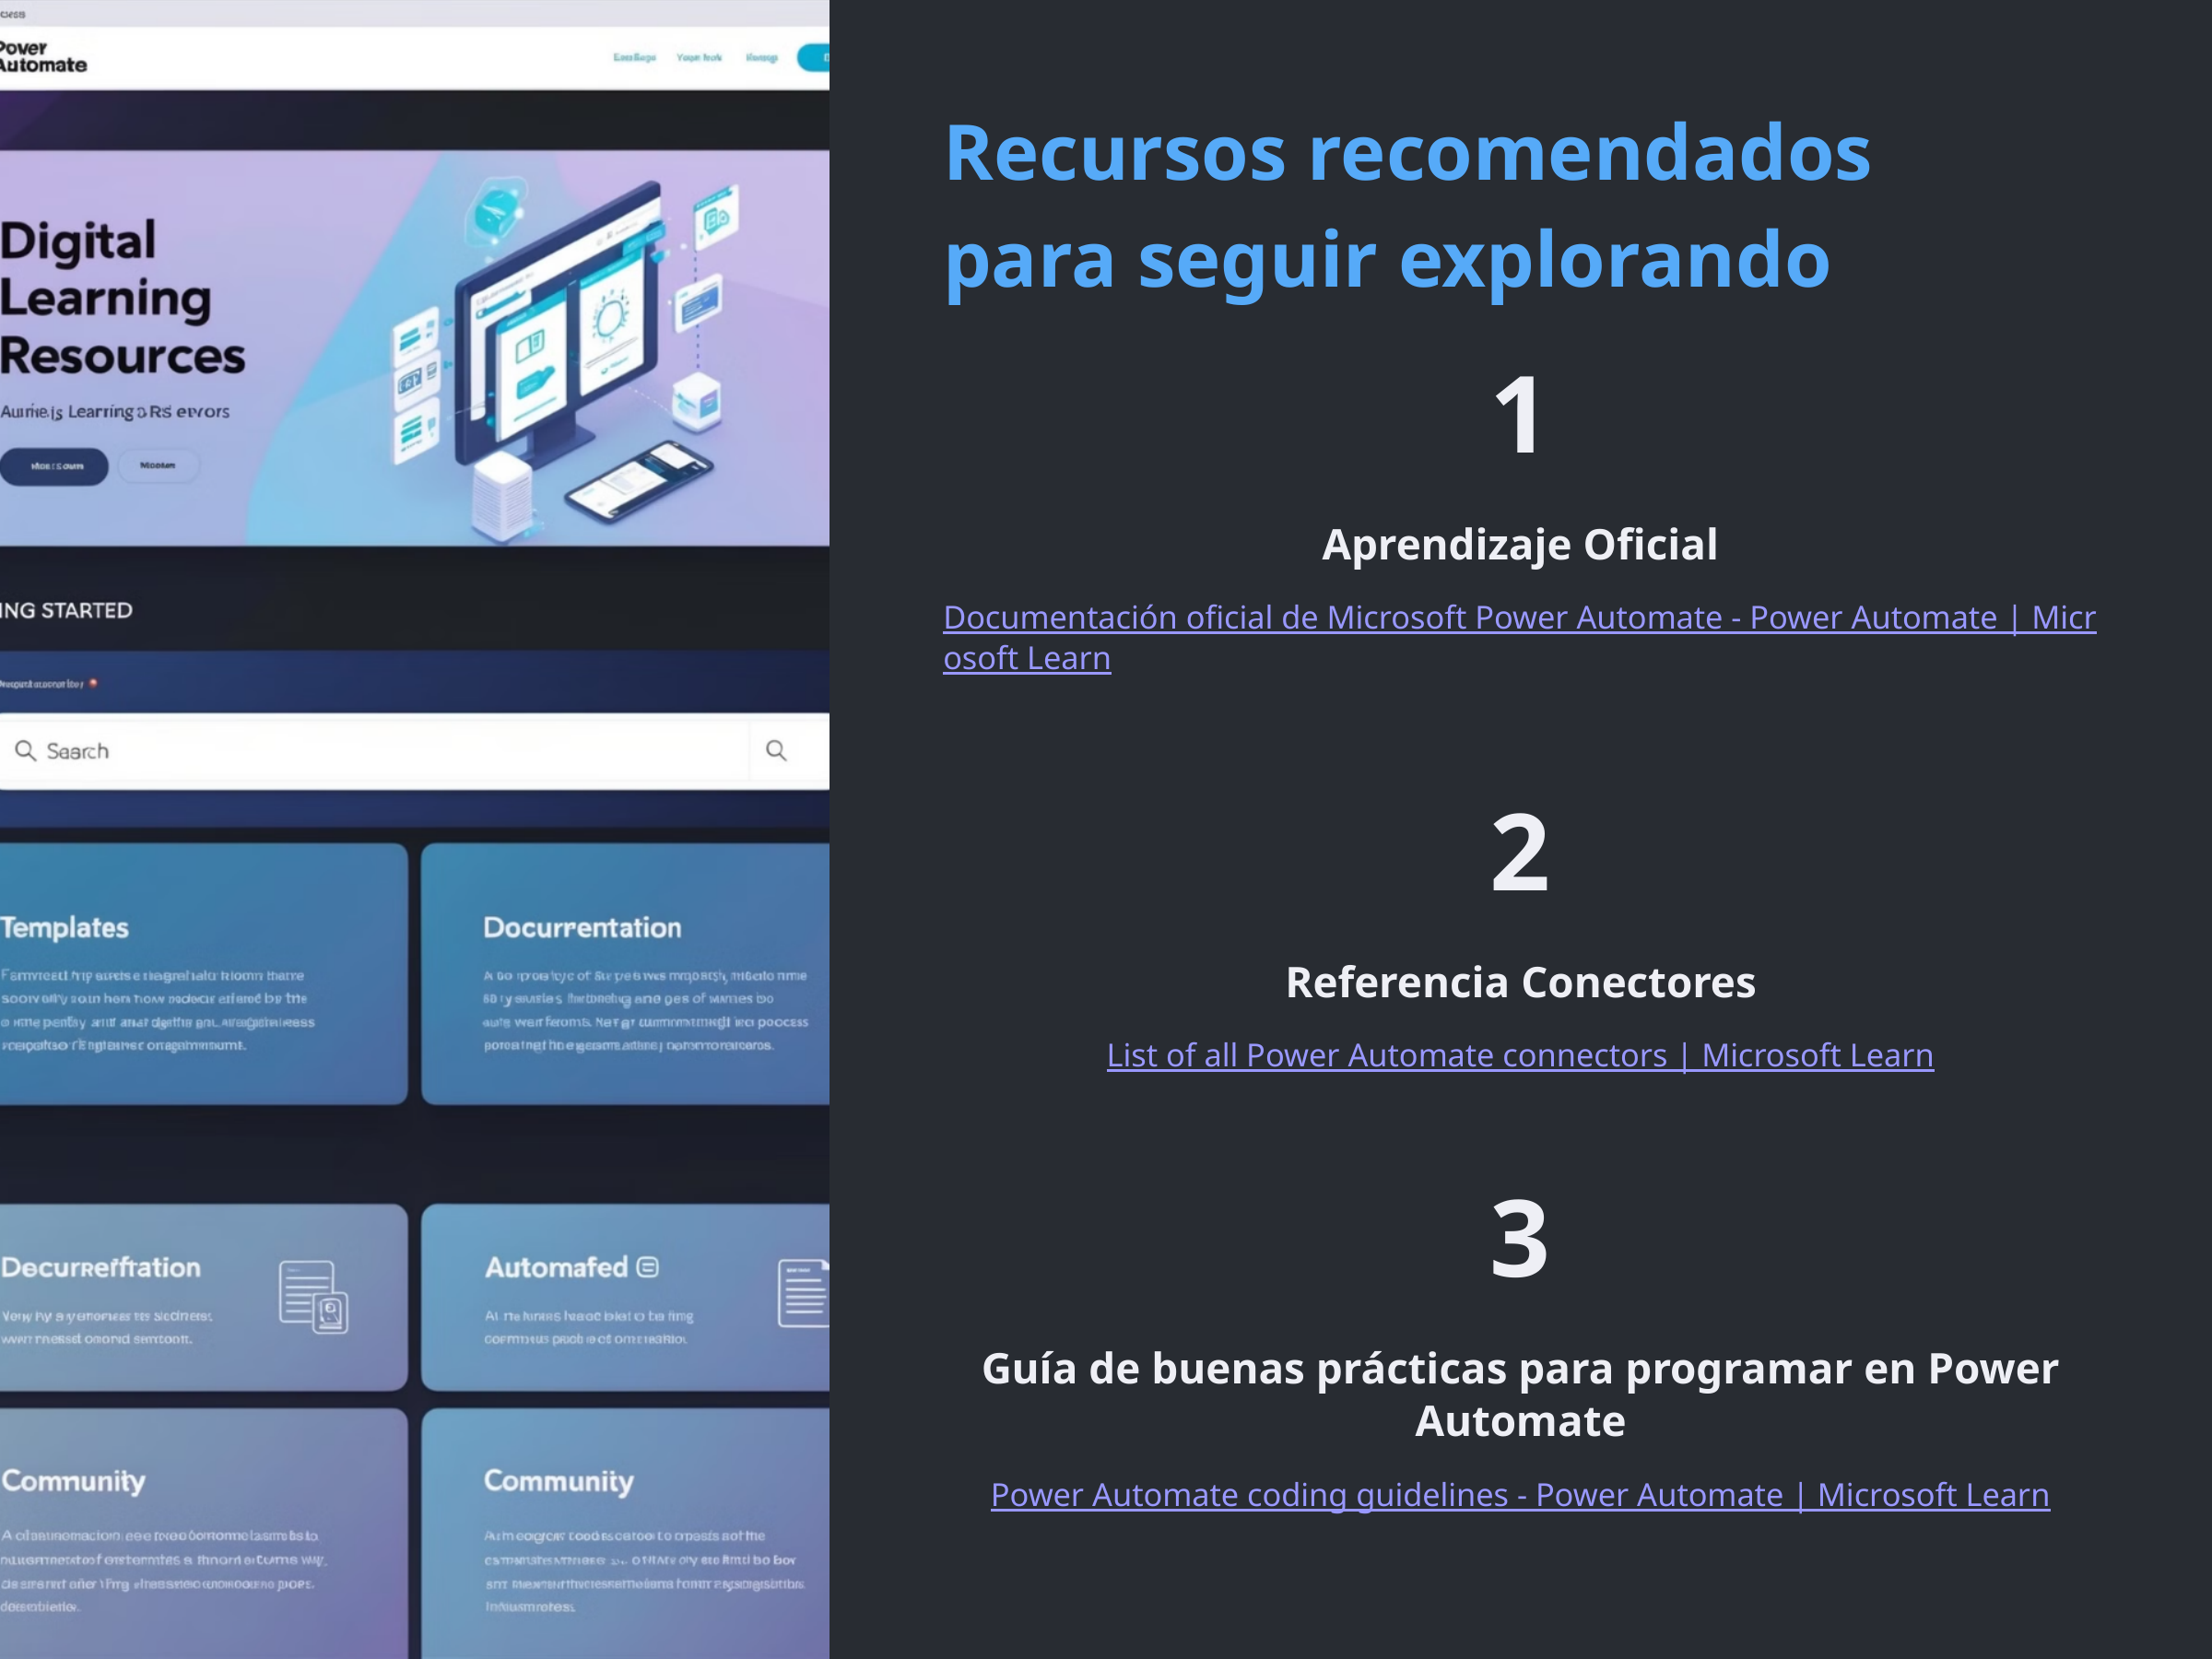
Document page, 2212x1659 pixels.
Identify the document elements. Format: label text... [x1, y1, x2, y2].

text_box Aprendizaje Oficial [1307, 515, 1735, 570]
picture [0, 0, 830, 1659]
text_box Guía de buenas prácticas para programar en Power Automate [943, 1339, 2099, 1447]
text_box 2 [943, 806, 2099, 913]
text_box 3 [943, 1192, 2099, 1300]
text_box Referencia Conectores [1303, 953, 1738, 1007]
text_box 1 [943, 368, 2099, 476]
text_box Power Automate coding guidelines - Power Automate | Microsoft Learn [943, 1465, 2099, 1570]
text_box Documentación oficial de Microsoft Power Automate - Power Automate | Microsoft Learn [943, 588, 2099, 692]
picture [821, 51, 830, 65]
text_box List of all Power Automate connectors | Microsoft Learn [943, 1026, 2099, 1078]
text_box Recursos recomendados para seguir explorando [943, 88, 2099, 303]
